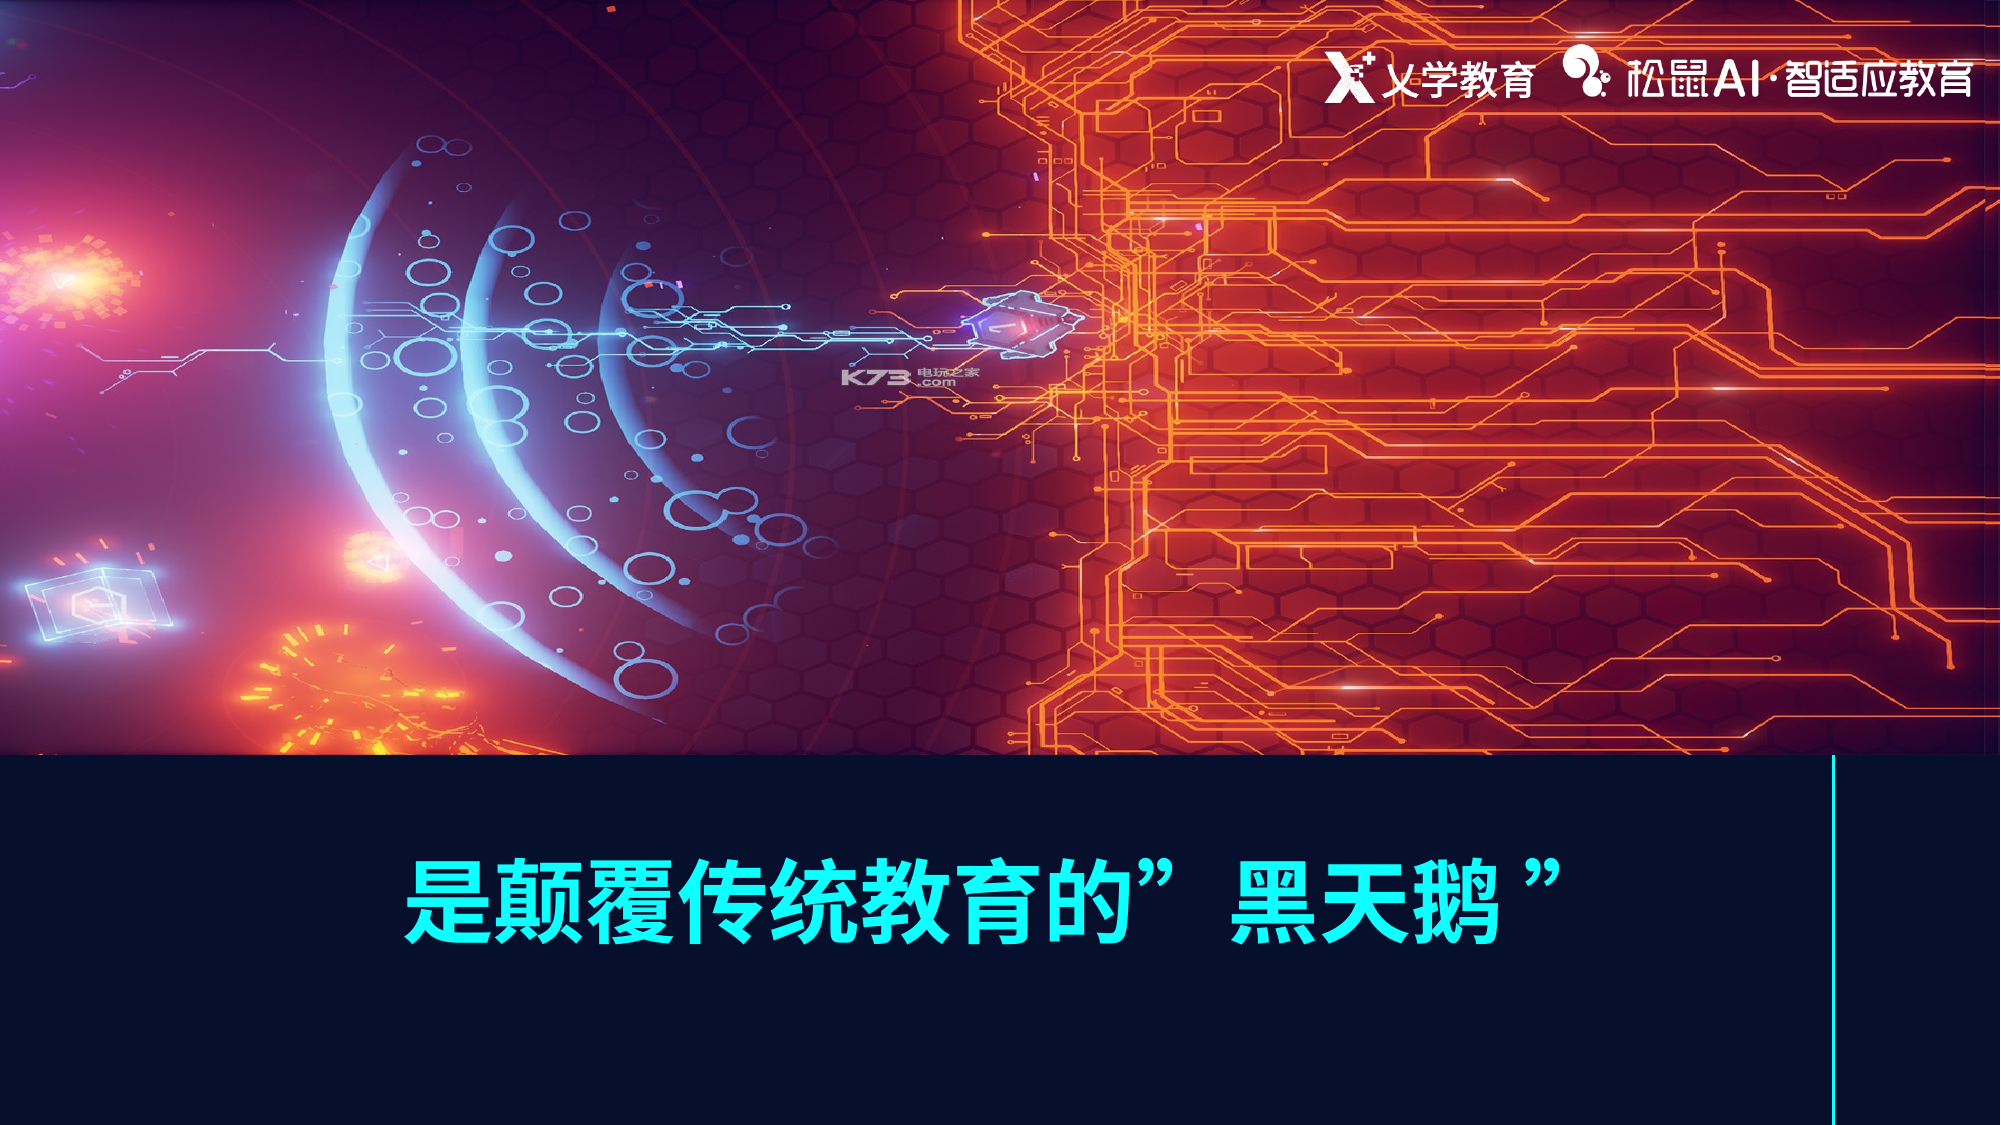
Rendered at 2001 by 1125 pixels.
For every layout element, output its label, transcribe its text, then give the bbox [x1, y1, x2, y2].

text_box [1835, 755, 2000, 1125]
picture [0, 0, 2000, 755]
text_box 是颠覆传统教育的”黑天鹅 ” [386, 837, 1631, 963]
text_box [0, 755, 1832, 1125]
